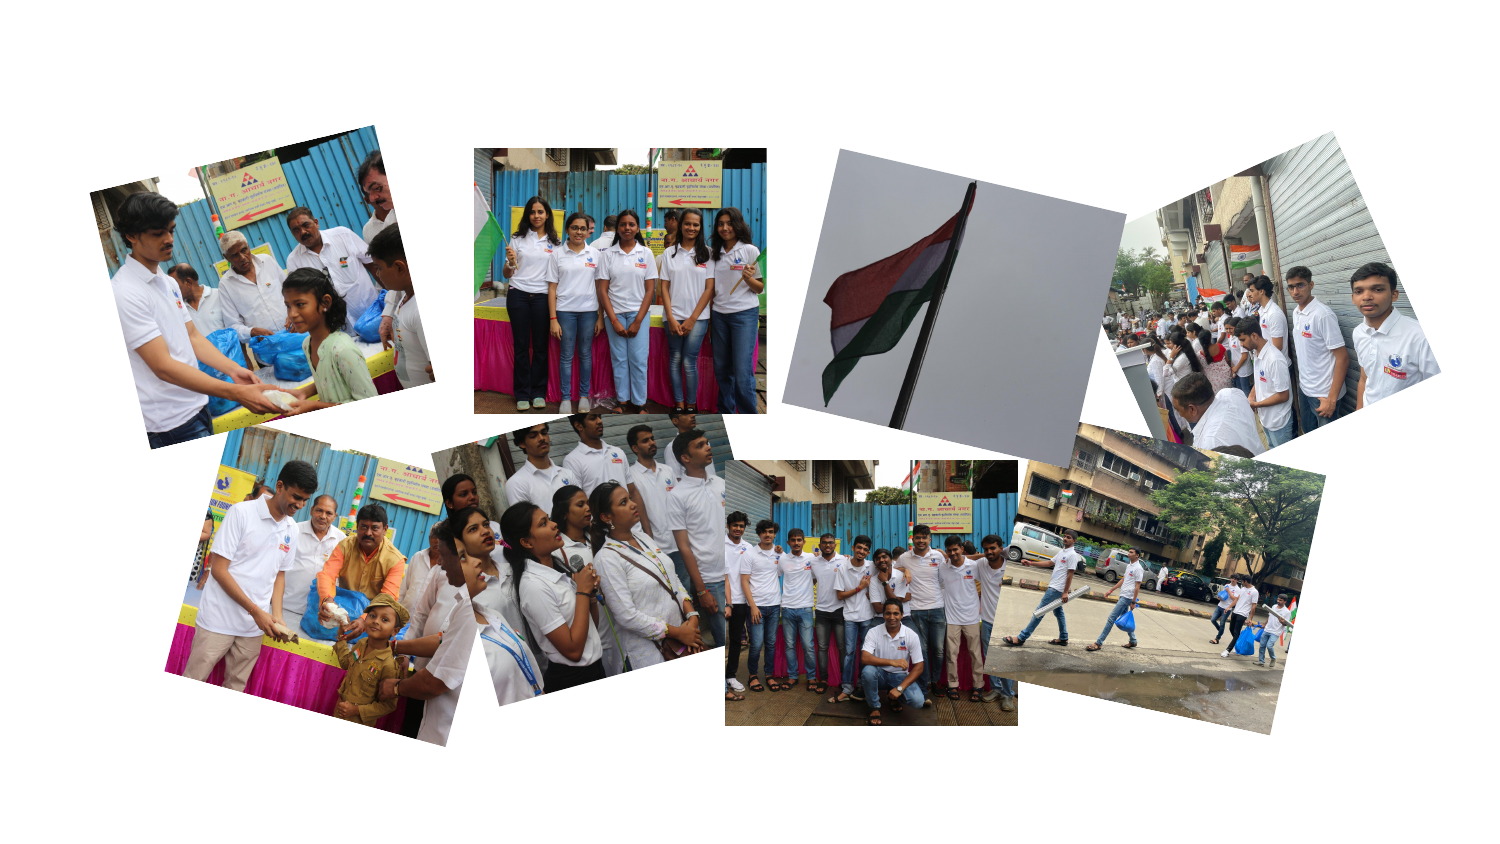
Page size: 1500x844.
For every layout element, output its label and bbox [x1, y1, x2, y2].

picture [89, 125, 1441, 747]
